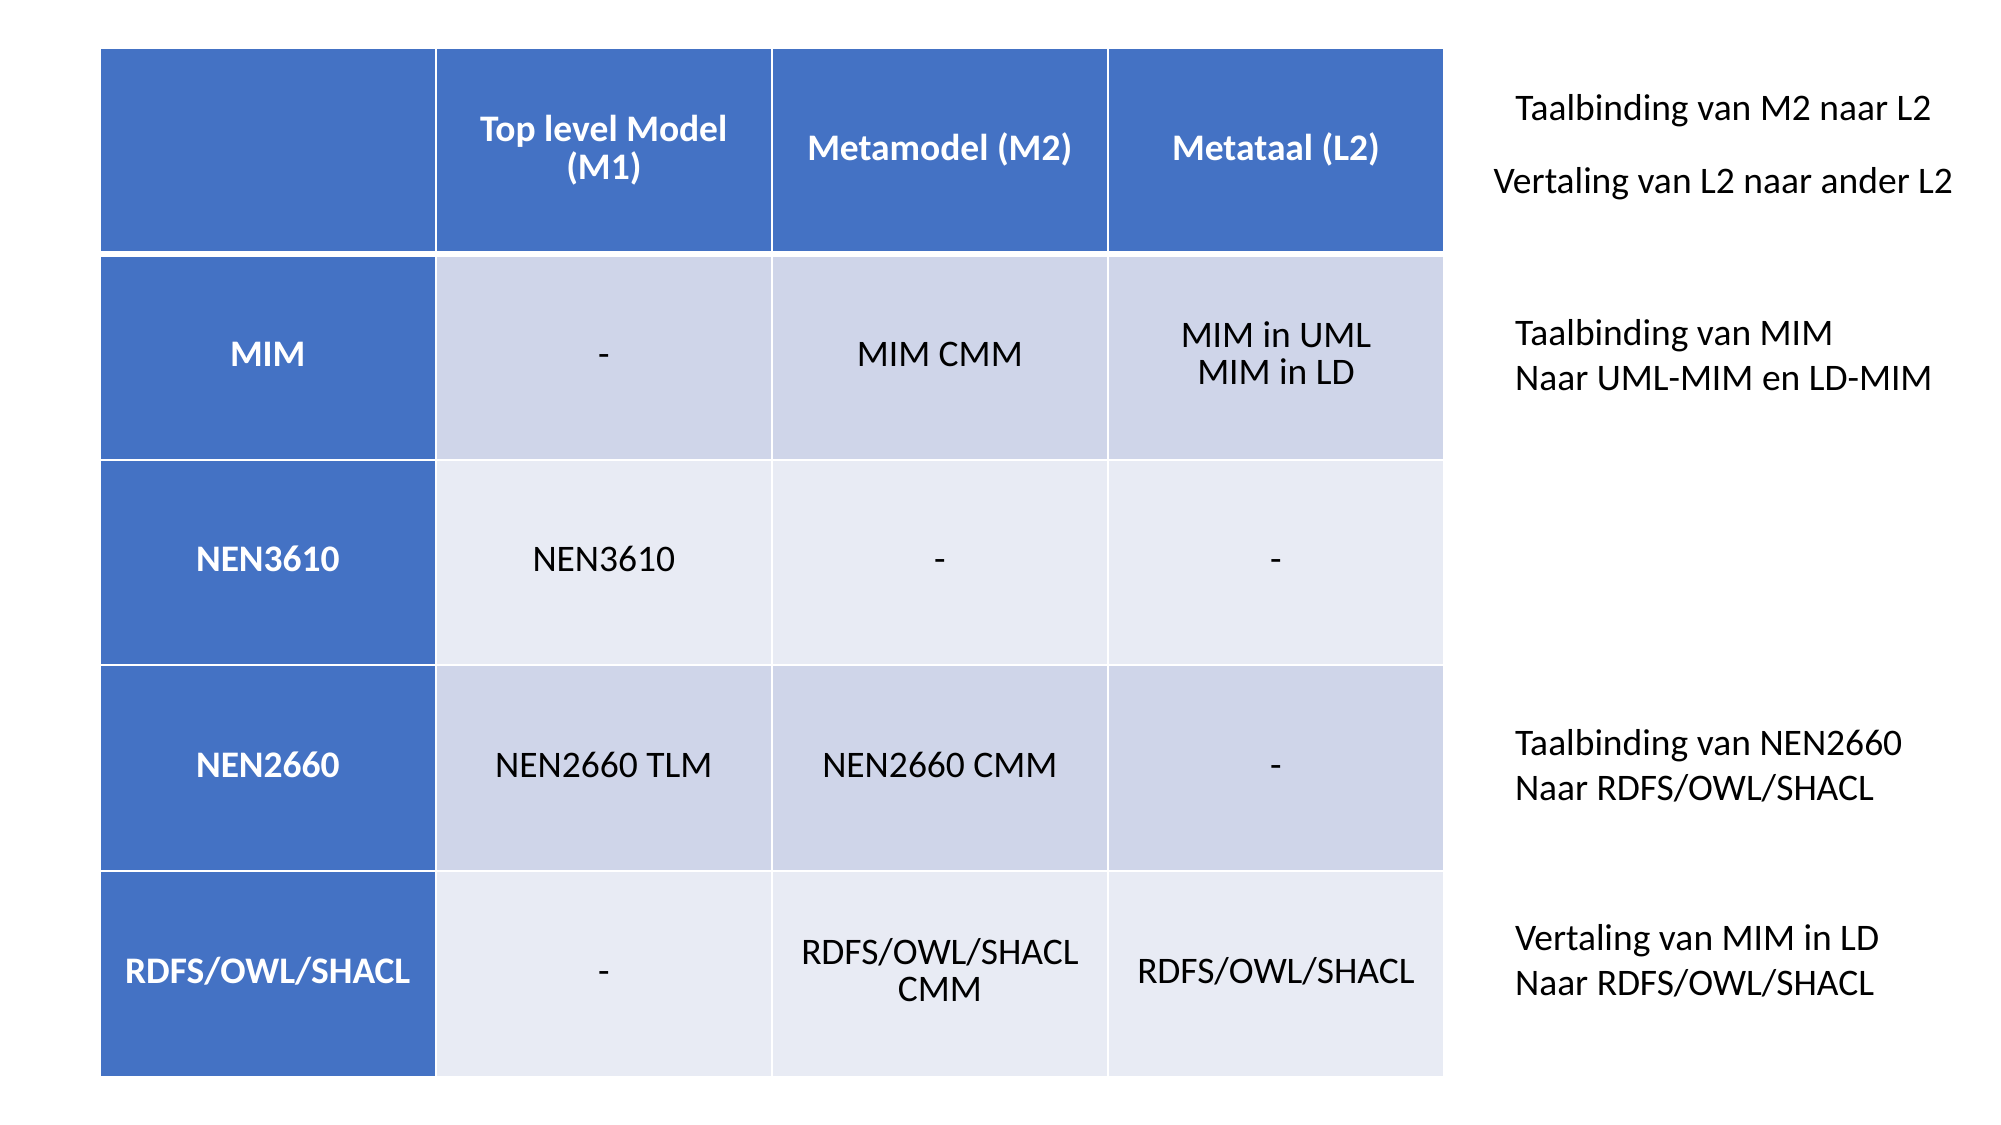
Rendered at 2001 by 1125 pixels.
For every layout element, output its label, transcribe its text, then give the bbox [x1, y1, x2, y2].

table_cell NEN3610 [437, 461, 771, 664]
text_box Taalbinding van NEN2660 Naar RDFS/OWL/SHACL [1500, 710, 1918, 816]
table_cell NEN3610 [101, 461, 435, 664]
table_cell NEN2660 TLM [437, 666, 771, 870]
table_cell RDFS/OWL/SHACL [1109, 872, 1443, 1076]
table_header Metataal (L2) [1109, 49, 1443, 251]
table_cell - [437, 257, 771, 459]
table_cell MIM in UML MIM in LD [1109, 257, 1443, 459]
table_cell - [437, 872, 771, 1076]
text_box Vertaling van L2 naar ander L2 [1478, 148, 1969, 209]
table_cell MIM CMM [773, 257, 1107, 459]
table_cell NEN2660 [101, 666, 435, 870]
table_header Top level Model (M1) [437, 49, 771, 251]
table_cell - [1109, 461, 1443, 664]
table_header [101, 49, 435, 251]
text_box Taalbinding van MIM Naar UML-MIM en LD-MIM [1500, 300, 1948, 406]
table_header Metamodel (M2) [773, 49, 1107, 251]
table_cell MIM [101, 257, 435, 459]
table_cell RDFS/OWL/SHACL [101, 872, 435, 1076]
table_cell - [773, 461, 1107, 664]
text_box Vertaling van MIM in LD Naar RDFS/OWL/SHACL [1500, 905, 1895, 1011]
table_cell NEN2660 CMM [773, 666, 1107, 870]
table_cell RDFS/OWL/SHACL CMM [773, 872, 1107, 1076]
text_box Taalbinding van M2 naar L2 [1500, 76, 1947, 136]
table_cell - [1109, 666, 1443, 870]
